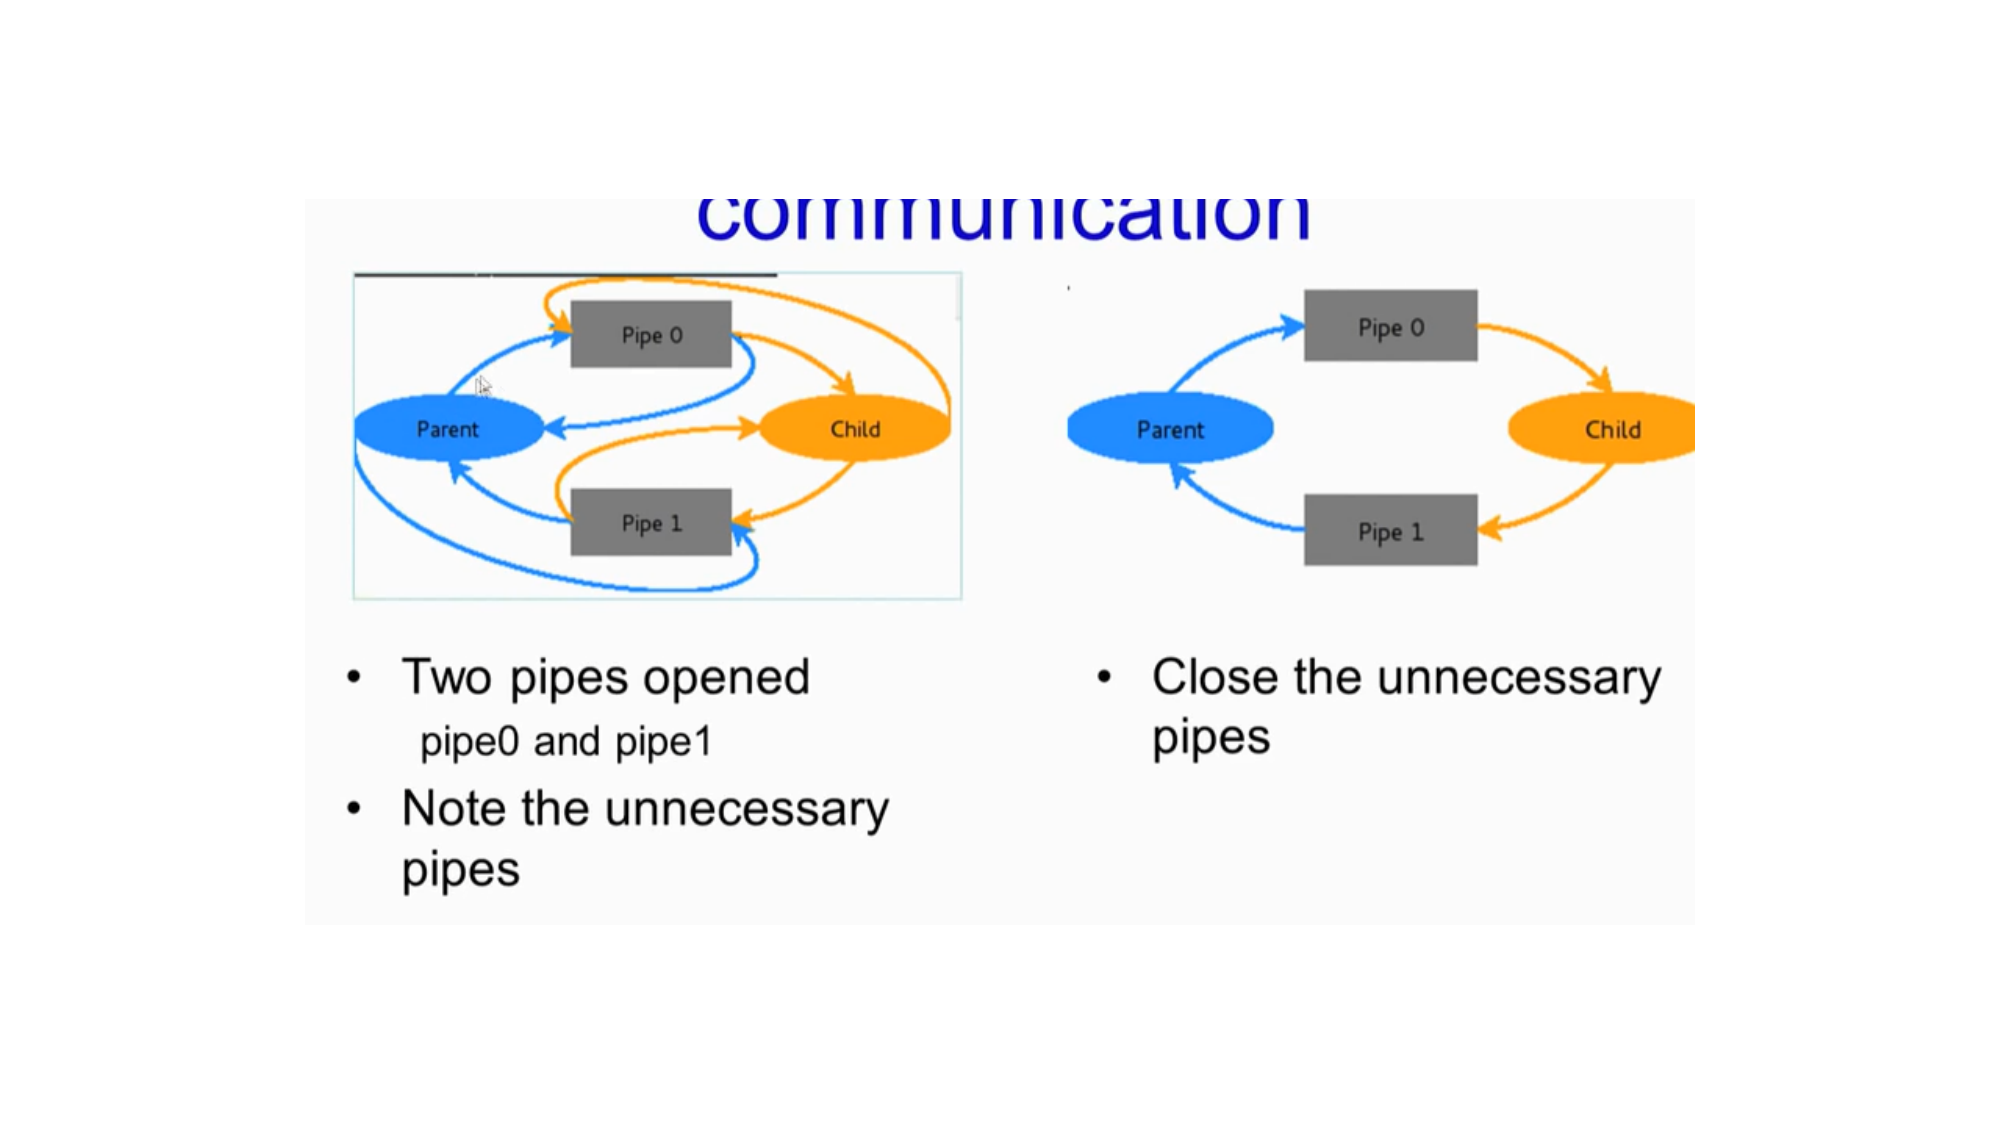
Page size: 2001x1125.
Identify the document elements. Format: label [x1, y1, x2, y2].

picture [305, 199, 1695, 926]
